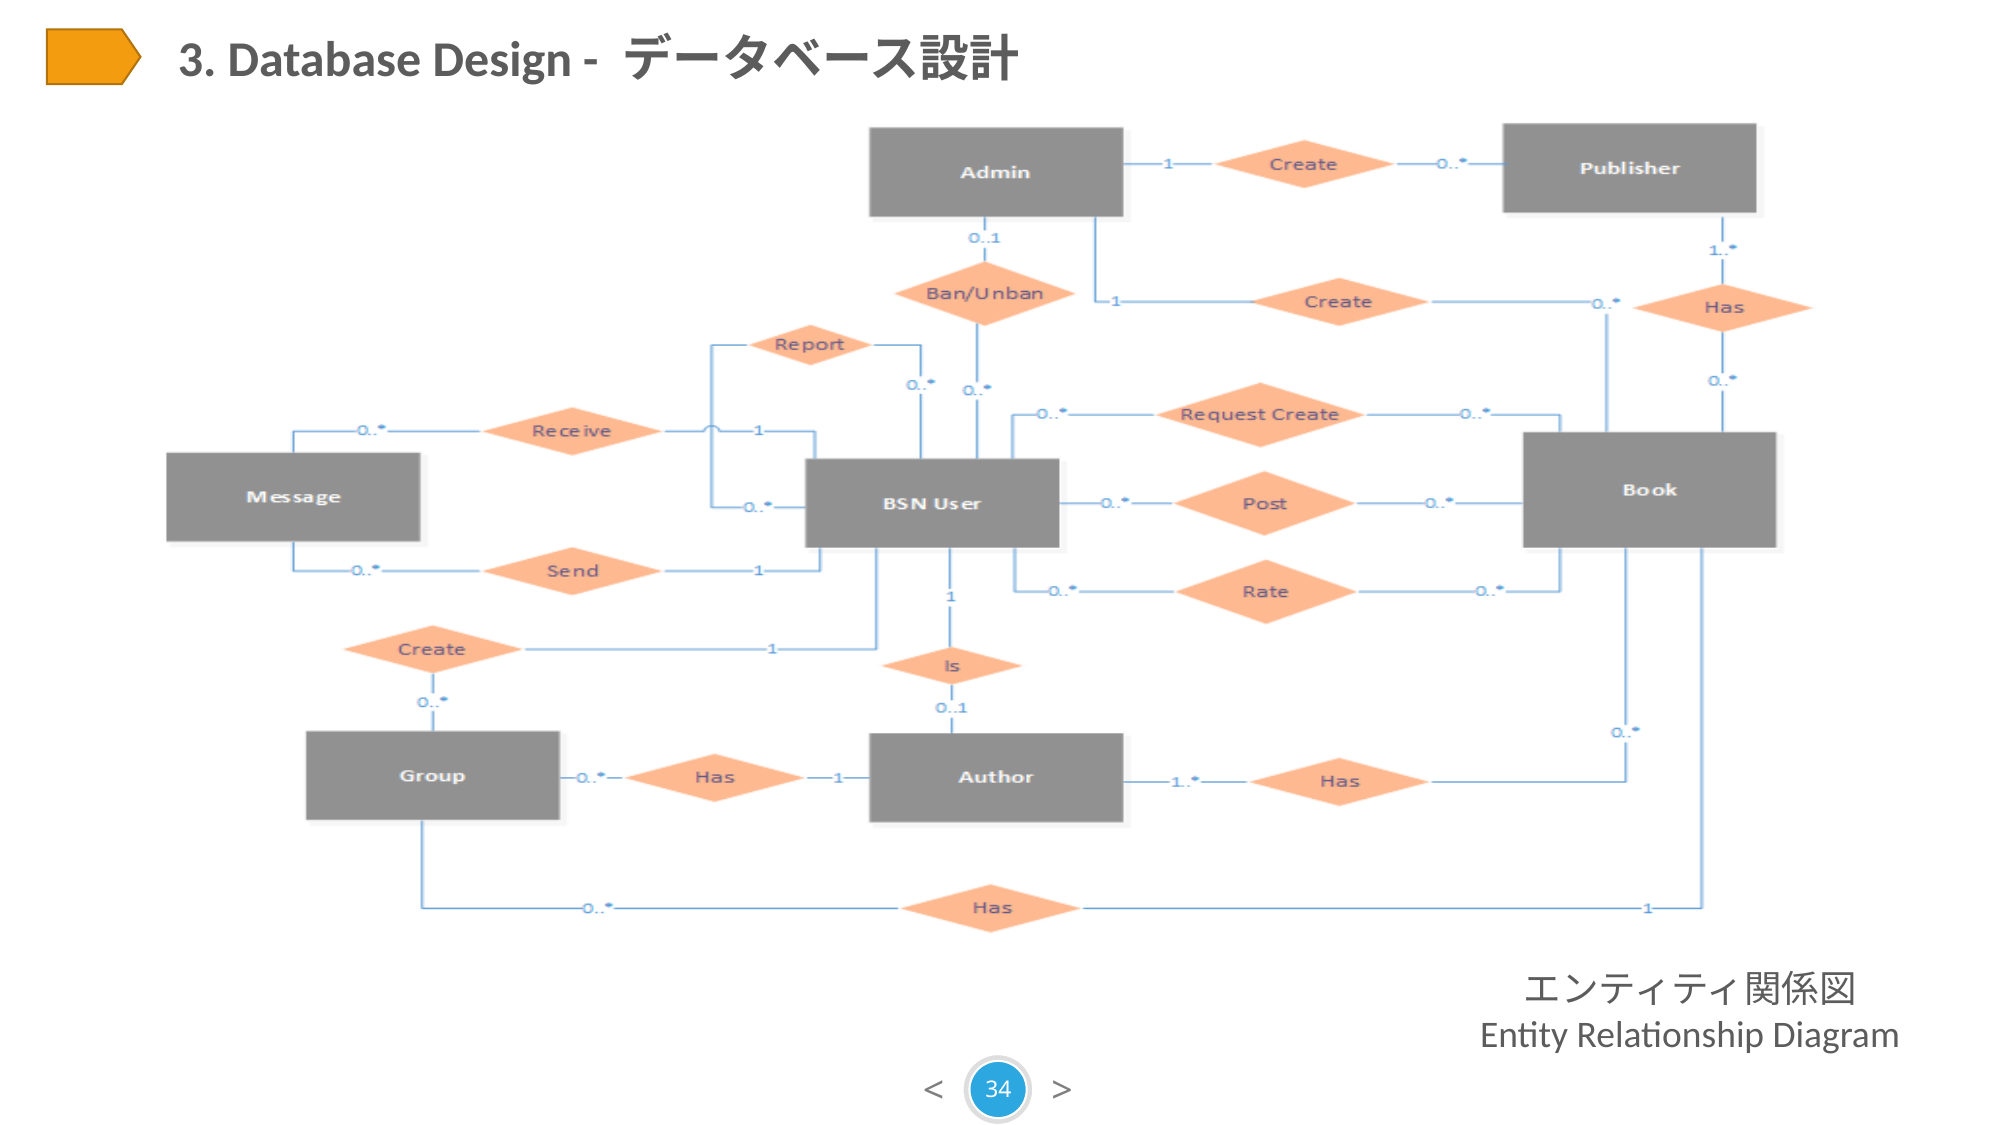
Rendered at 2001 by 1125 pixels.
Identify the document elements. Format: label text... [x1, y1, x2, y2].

text_box 34 [962, 1067, 1035, 1114]
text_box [46, 18, 1035, 95]
picture [163, 122, 1819, 934]
text_box エンティティ関係図 Entity Relationship Diagram [1465, 957, 1916, 1063]
